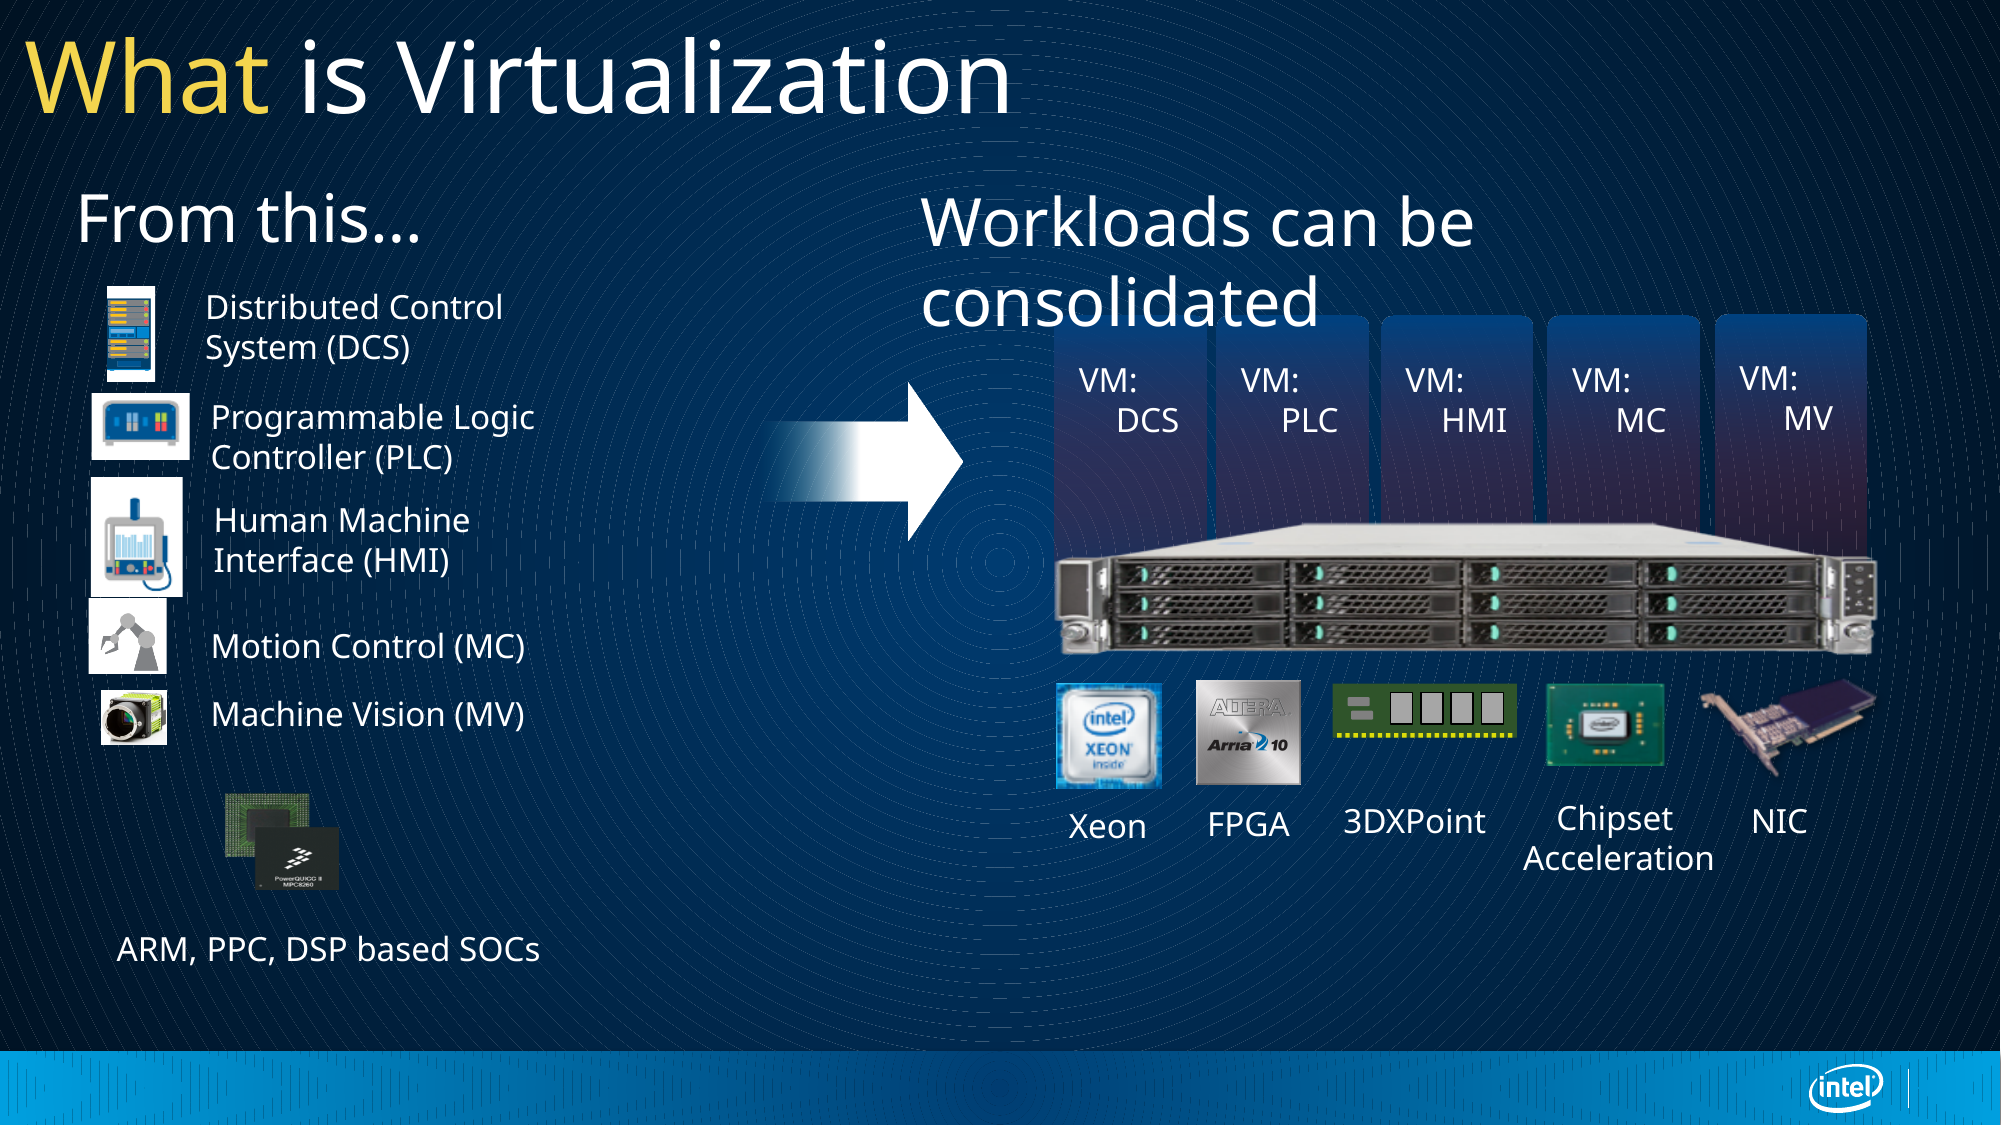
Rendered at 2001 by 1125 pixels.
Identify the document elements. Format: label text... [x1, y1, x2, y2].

text_box Programmable Logic Controller (PLC) [210, 396, 600, 493]
text_box VM: PLC [1216, 315, 1369, 377]
text_box FPGA [1178, 802, 1319, 857]
picture [91, 392, 190, 460]
text_box VM: MC [1547, 315, 1700, 377]
text_box Workloads can be consolidated [920, 179, 1893, 289]
text_box VM: HMI [1381, 315, 1533, 377]
text_box Human Machine Interface (HMI) [213, 499, 523, 596]
text_box What is Virtualization [24, 0, 2000, 147]
text_box Motion Control (MC) [210, 624, 579, 657]
text_box Machine Vision (MV) [210, 693, 579, 725]
text_box VM: DCS [1054, 315, 1206, 377]
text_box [1332, 683, 1518, 738]
text_box Chipset Acceleration [1494, 802, 1744, 892]
text_box [757, 382, 963, 541]
text_box 3DXPoint [1314, 802, 1494, 855]
text_box VM: MV [1715, 314, 1867, 377]
text_box ARM, PPC, DSP based SOCs [87, 914, 570, 983]
picture [100, 285, 156, 382]
picture [100, 689, 167, 745]
text_box Distributed Control System (DCS) [205, 286, 552, 383]
text_box From this… [74, 175, 523, 273]
picture [1018, 380, 1925, 794]
picture [225, 793, 339, 890]
text_box Xeon [1040, 802, 1177, 860]
text_box NIC [1744, 802, 1837, 855]
picture [88, 477, 183, 675]
